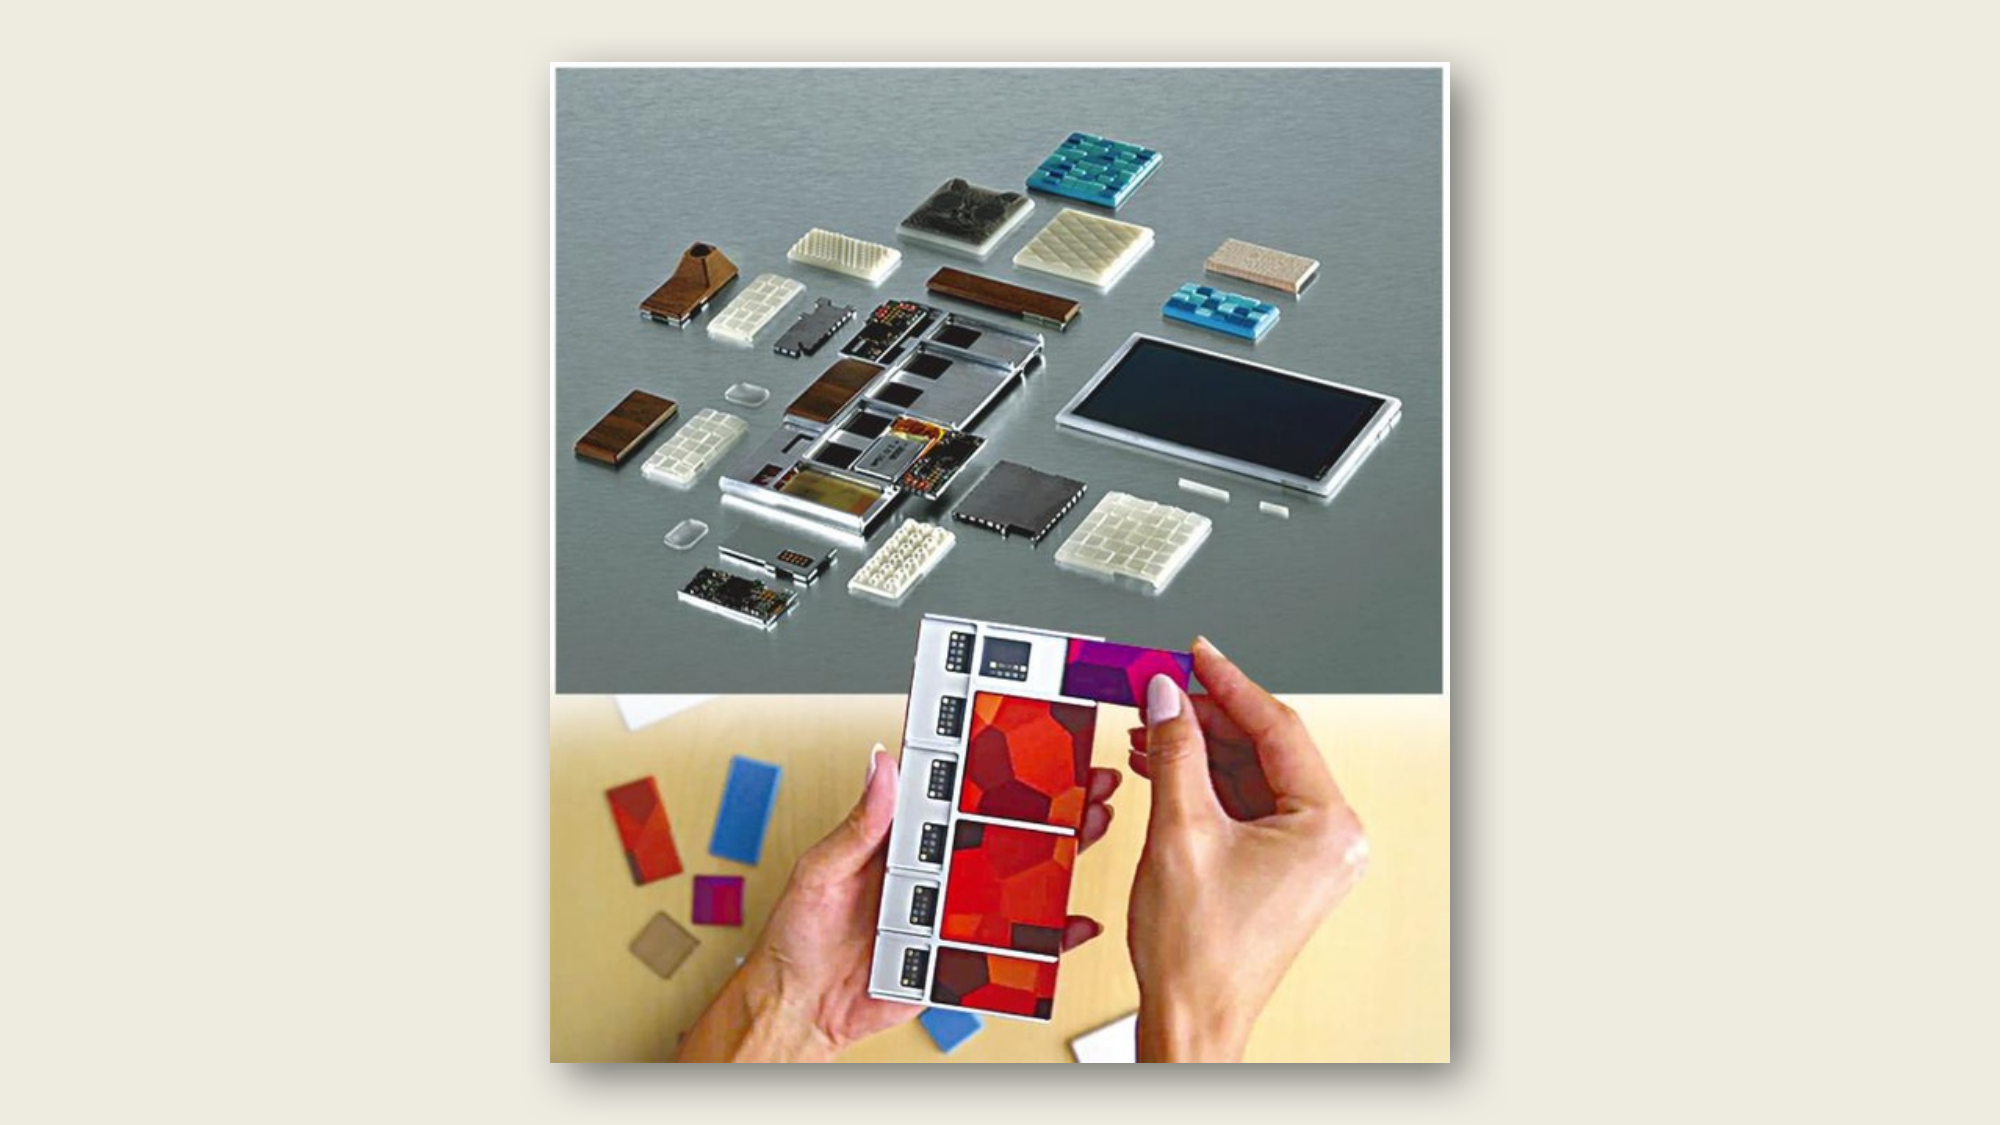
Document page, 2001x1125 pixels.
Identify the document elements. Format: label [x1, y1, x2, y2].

picture [550, 62, 1450, 1063]
